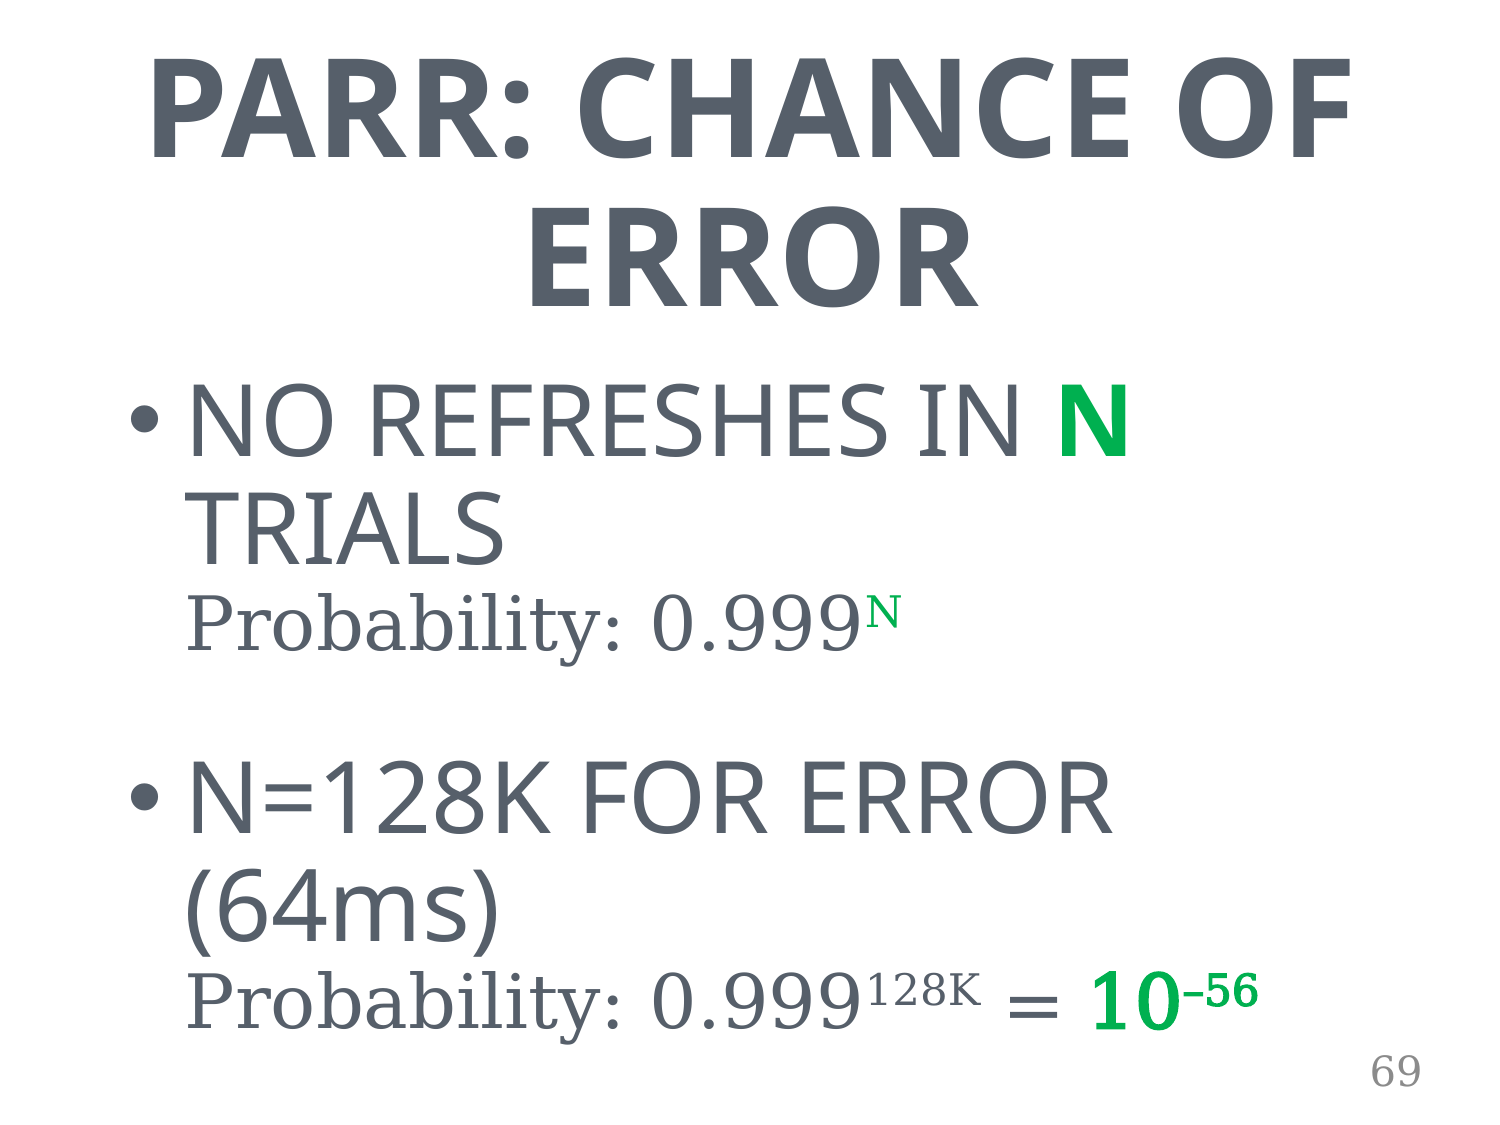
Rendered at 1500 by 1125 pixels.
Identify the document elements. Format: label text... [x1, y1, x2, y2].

title PARR: CHANCE OF ERROR [62, 112, 1438, 263]
slide_number 69 [1325, 1040, 1438, 1100]
list NO REFRESHES IN N TRIALS Probability: 0.999N N=128K FOR ERROR (64ms) Probability: 0.999128K = 10–56 STRONG RELIABILITY GUARANTEE [112, 362, 1425, 1013]
